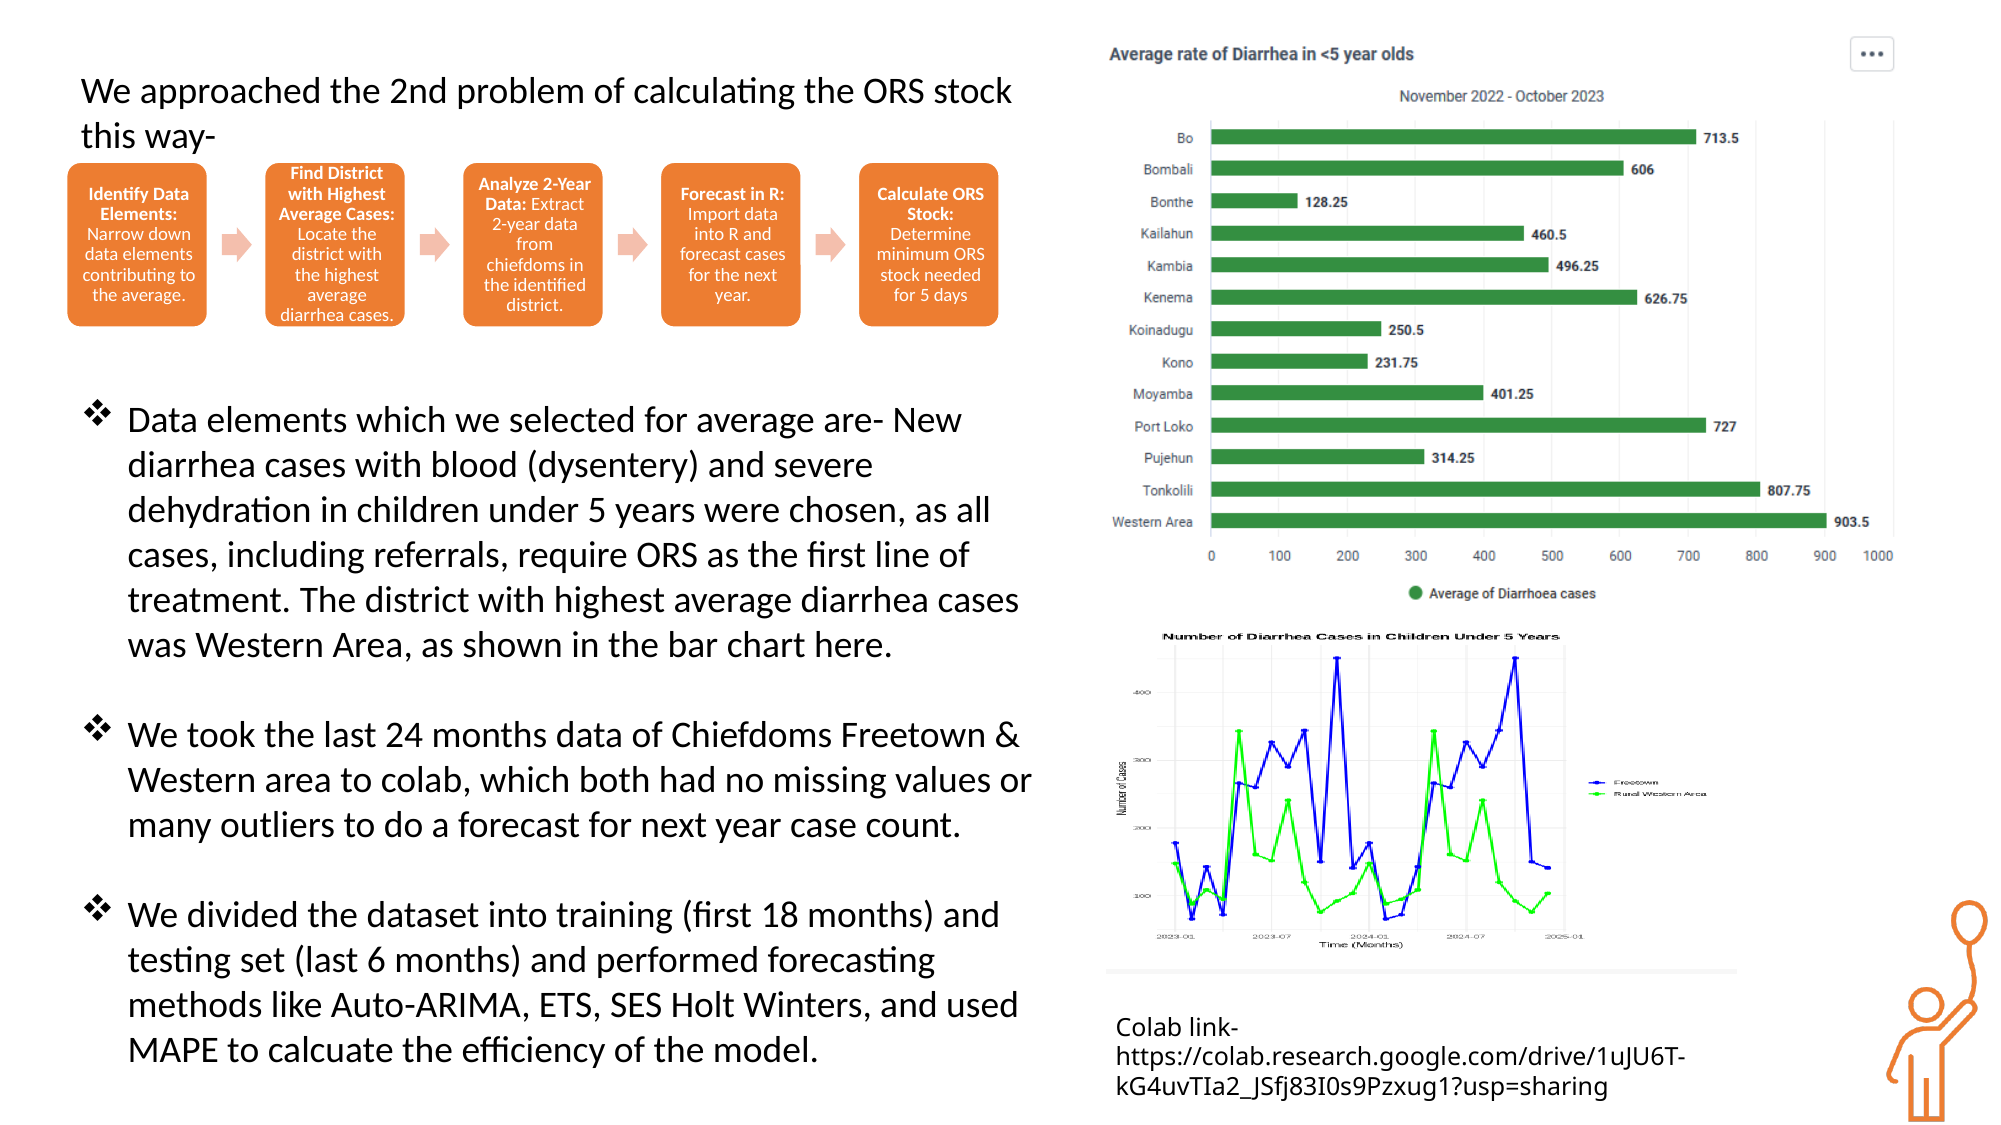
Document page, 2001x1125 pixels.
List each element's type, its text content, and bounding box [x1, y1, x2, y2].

text_box Data elements which we selected for average are- New diarrhea cases with blood (dysentery) and severe dehydration in children under 5 years were chosen, as all cases, including referrals, require ORS as the first line of treatment. The district with highest average diarrhea cases was Western Area, as shown in the bar chart here. We took the last 24 months data of Chiefdoms Freetown & Western area to colab, which both had no missing values or many outliers to do a forecast for next year case count. We divided the dataset into training (first 18 months) and testing set (last 6 months) and performed forecasting methods like Auto-ARIMA, ETS, SES Holt Winters, and used MAPE to calcuate the efficiency of the model. [65, 387, 1054, 1123]
picture [1818, 895, 2000, 1125]
picture [1107, 29, 1904, 611]
text_box Colab link- https://colab.research.google.com/drive/1uJU6T-kG4uvTIa2_JSfj83I0s9Pzxug1?usp=sharing [1100, 1003, 1738, 1109]
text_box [65, 120, 1000, 370]
text_box We approached the 2nd problem of calculating the ORS stock this way- [65, 58, 1077, 164]
picture [1106, 630, 1737, 974]
